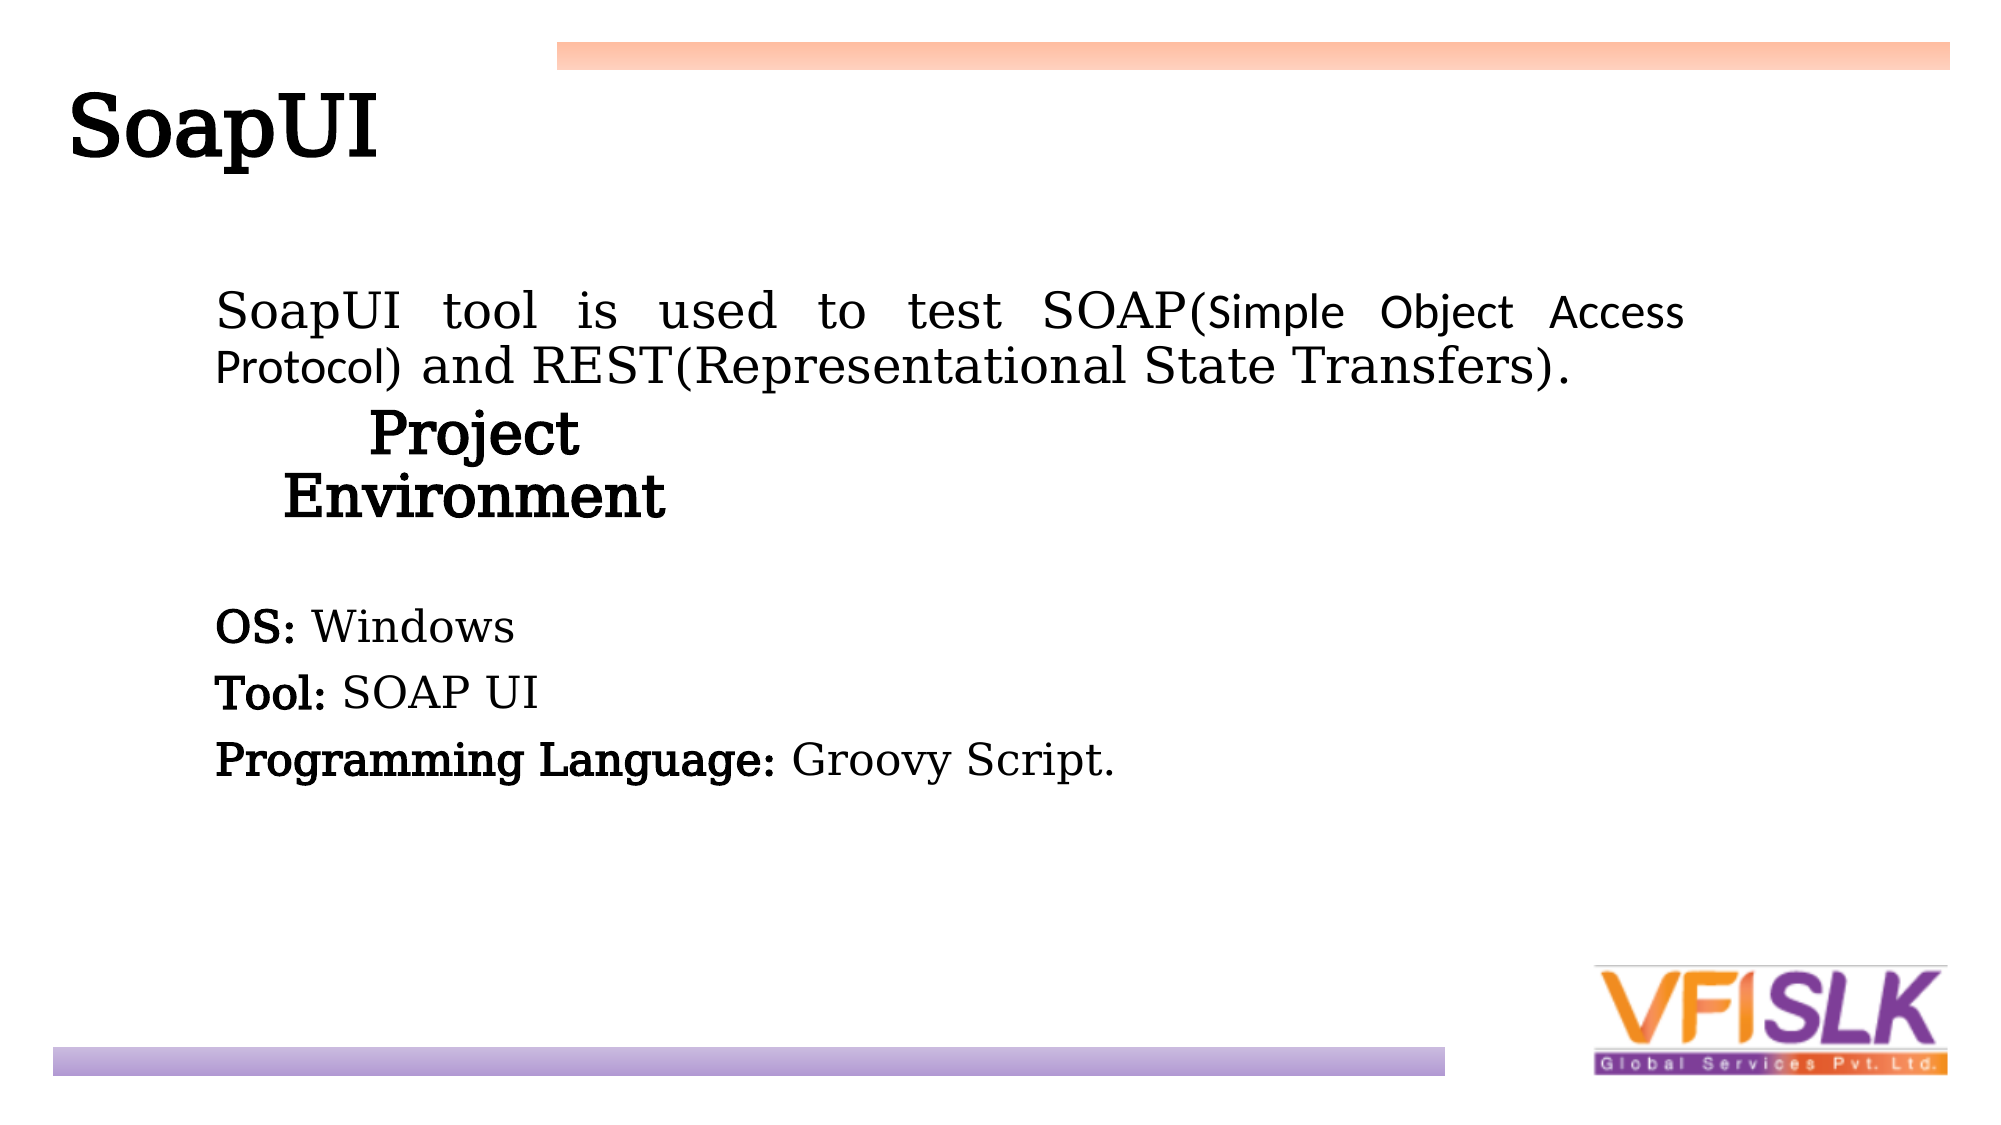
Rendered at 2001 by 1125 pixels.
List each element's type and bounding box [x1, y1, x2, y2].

text_box [51, 40, 1951, 1077]
